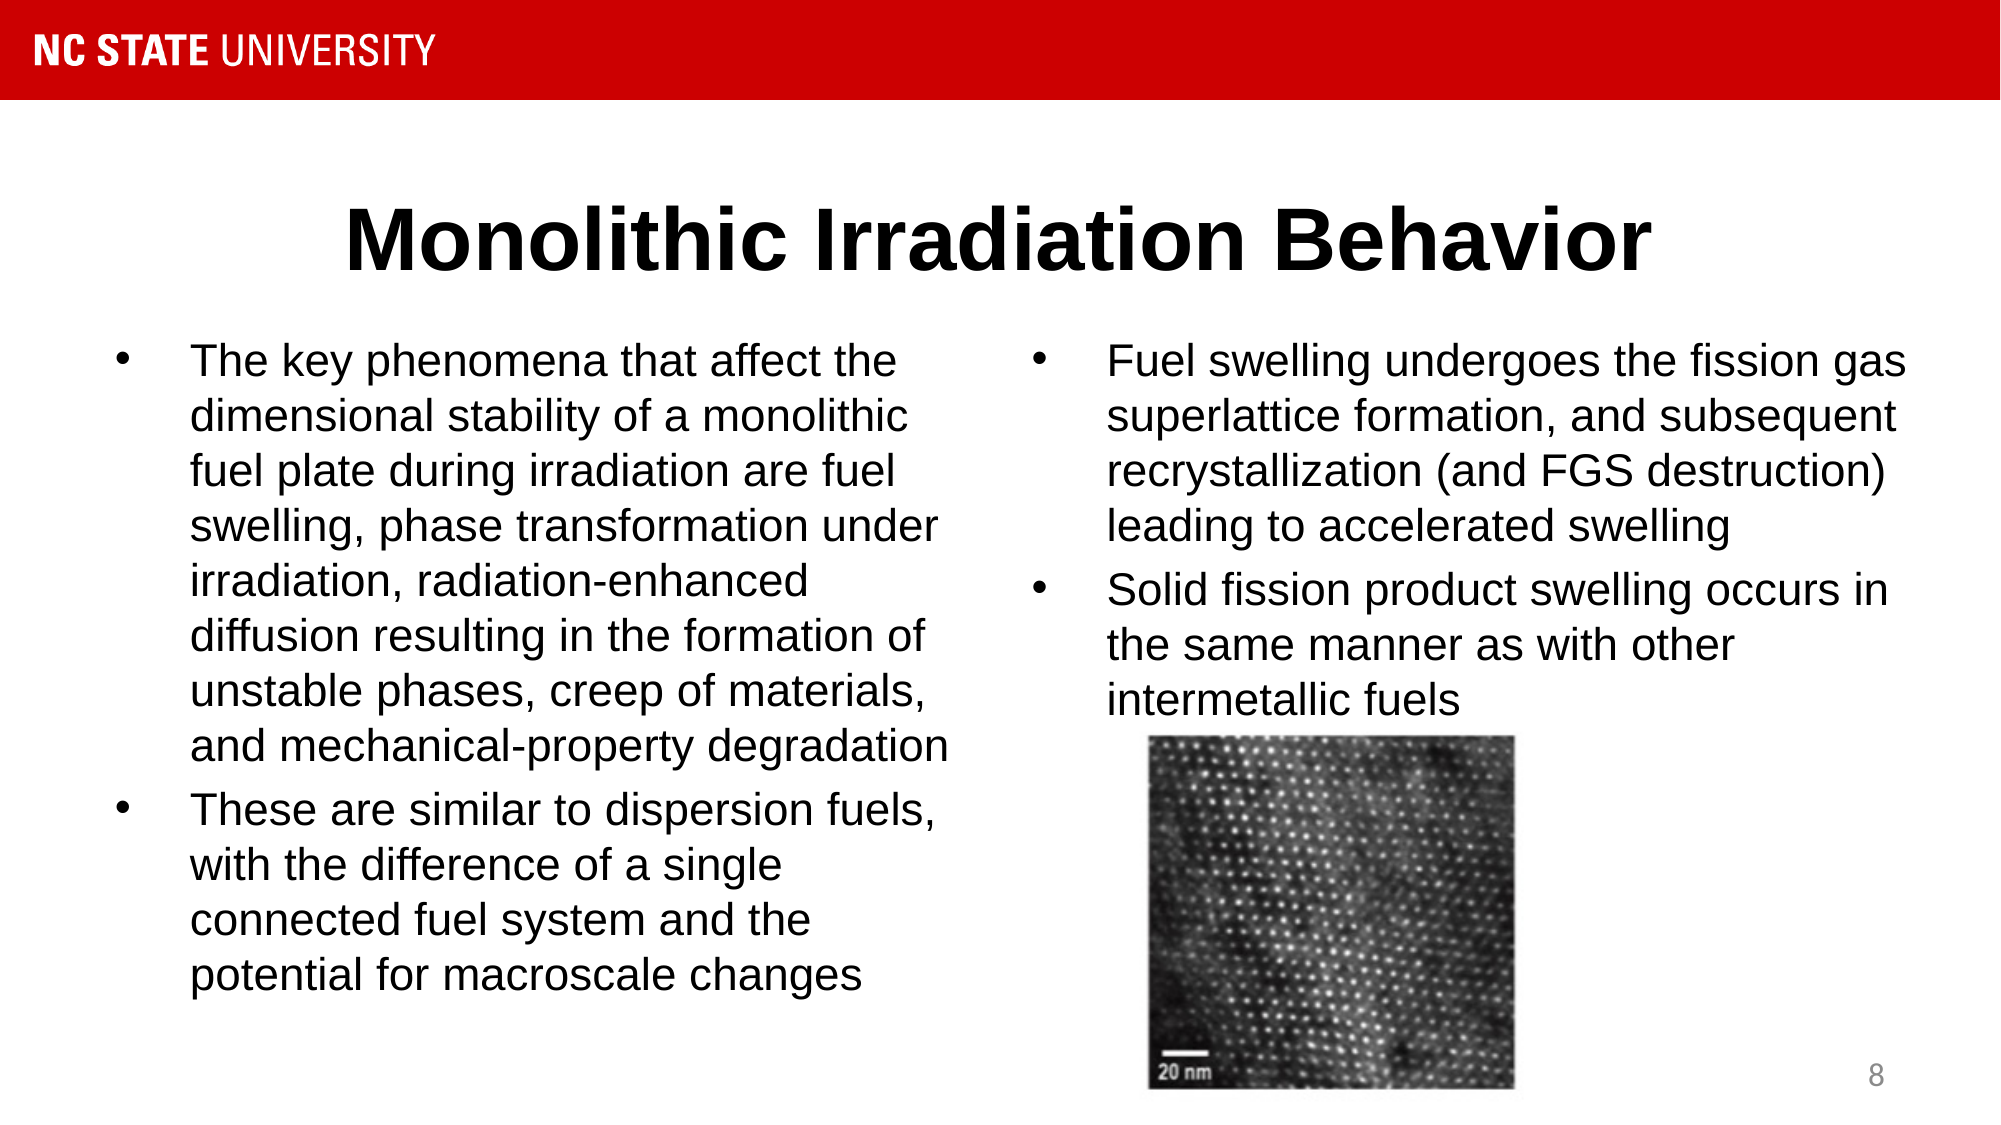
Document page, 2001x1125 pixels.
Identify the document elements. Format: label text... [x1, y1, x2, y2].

picture [0, 0, 2001, 100]
slide_number 8 [1531, 1042, 1900, 1103]
list Fuel swelling undergoes the fission gas superlattice formation, and subsequent recrystallization (and FGS destruction) leading to accelerated swelling Solid fission product swelling occurs in the same manner as with other intermetallic fuels [1016, 322, 1963, 737]
list The key phenomena that affect the dimensional stability of a monolithic fuel plate during irradiation are fuel swelling, phase transformation under irradiation, radiation-enhanced diffusion resulting in the formation of unstable phases, creep of materials, and mechanical-property degradation These are similar to dispersion fuels, with the difference of a single connected fuel system and the potential for macroscale changes [99, 322, 984, 1005]
picture [1127, 718, 1527, 1103]
title Monolithic Irradiation Behavior [99, 147, 1900, 323]
